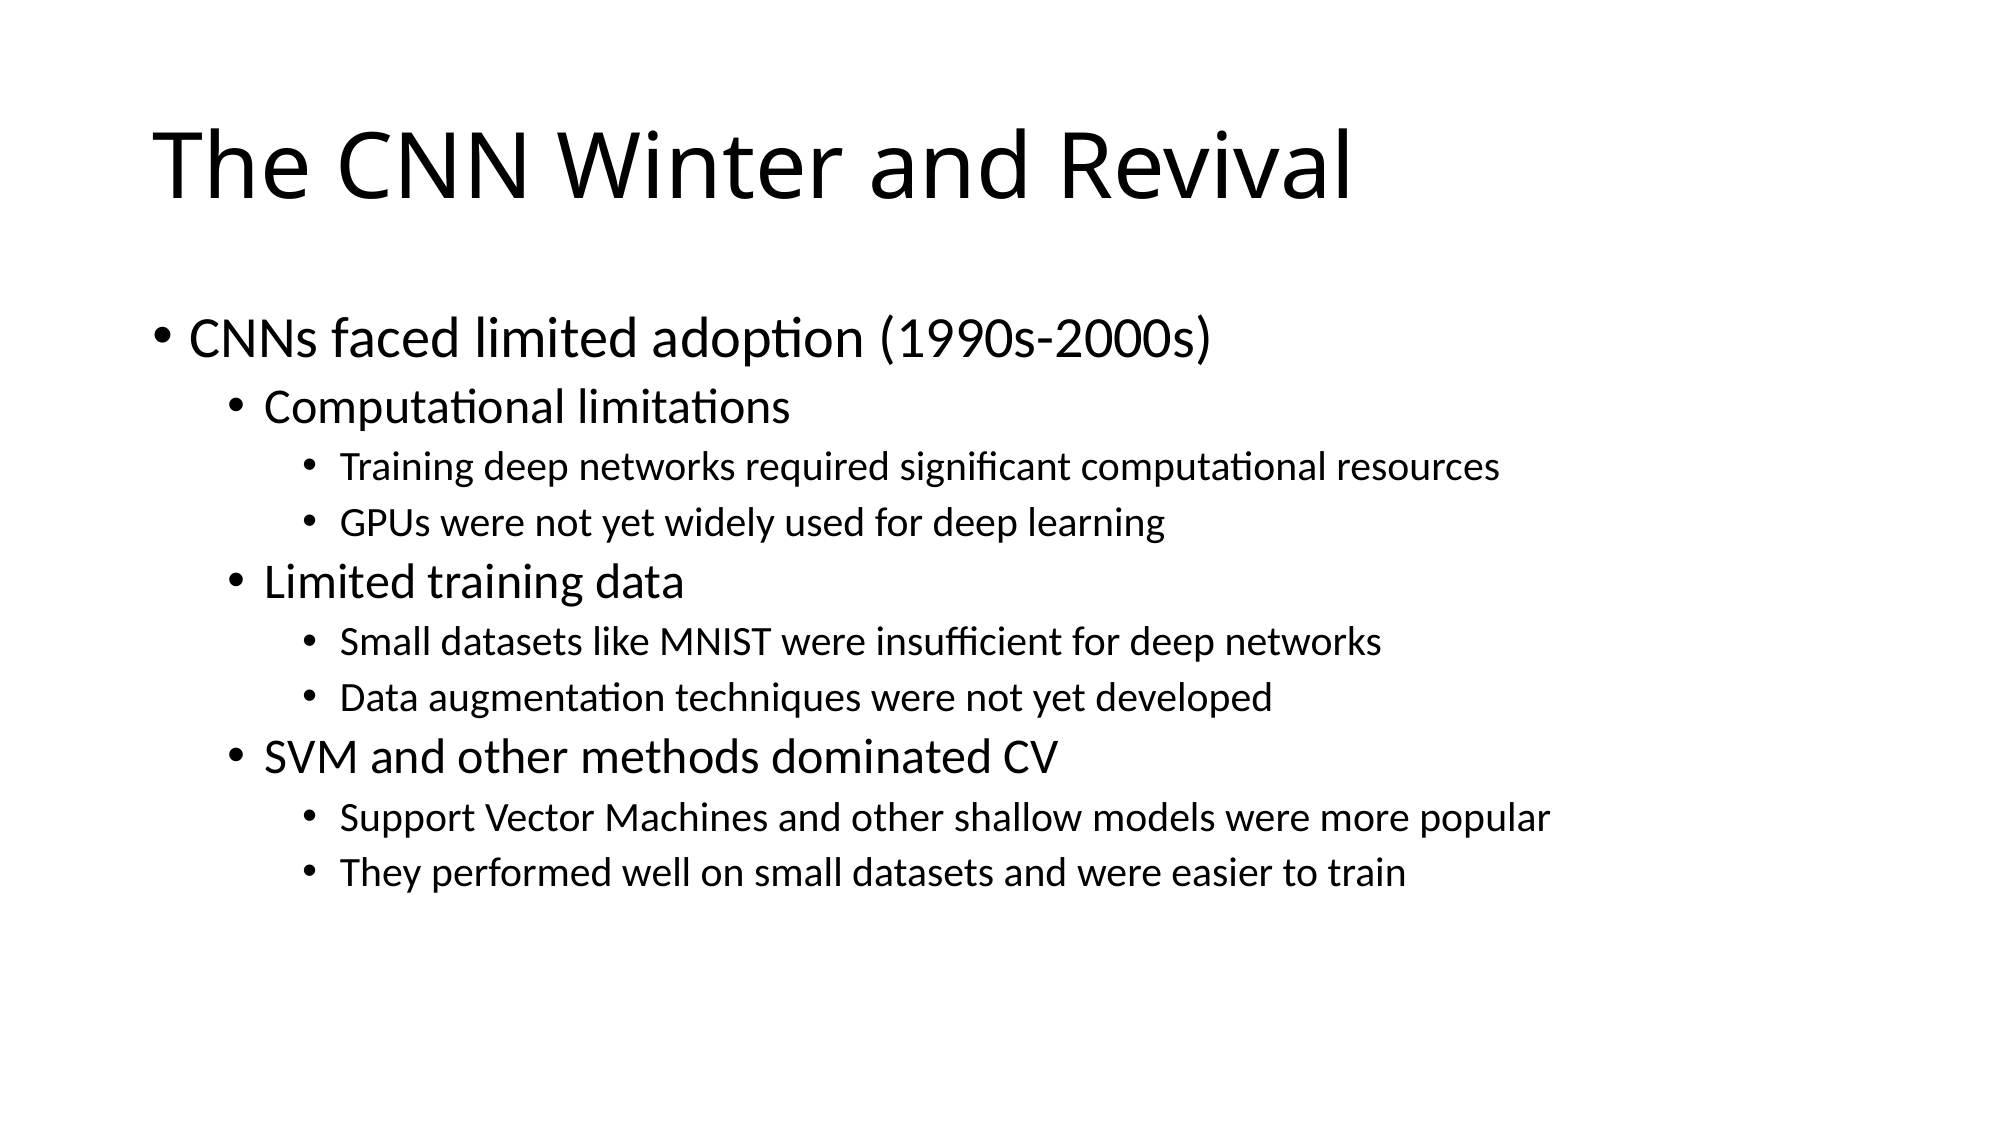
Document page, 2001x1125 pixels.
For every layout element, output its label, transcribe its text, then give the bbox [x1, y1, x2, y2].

title The CNN Winter and Revival [137, 59, 1863, 278]
list CNNs faced limited adoption (1990s-2000s) Computational limitations Training deep networks required significant computational resources GPUs were not yet widely used for deep learning Limited training data Small datasets like MNIST were insufficient for deep networks Data augmentation techniques were not yet developed SVM and other methods dominated CV Support Vector Machines and other shallow models were more popular They performed well on small datasets and were easier to train [137, 299, 1863, 1014]
